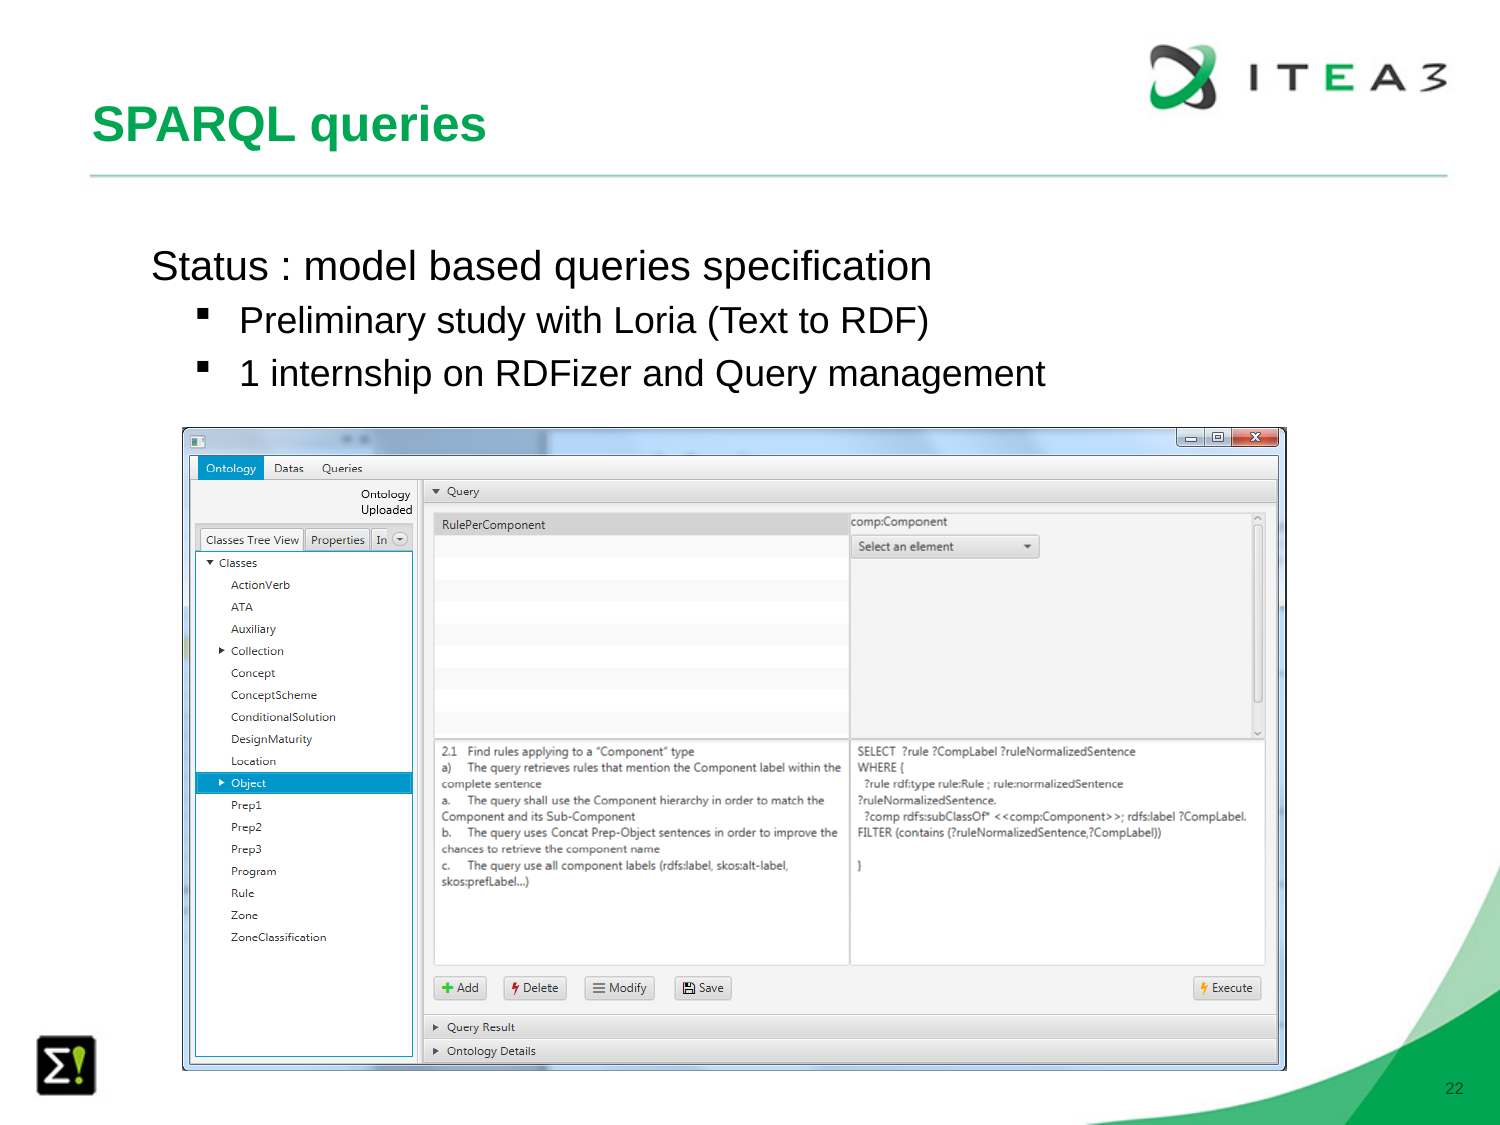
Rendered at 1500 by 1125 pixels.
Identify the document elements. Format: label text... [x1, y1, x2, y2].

picture [0, 0, 1500, 1125]
title SPARQL queries [76, 23, 1099, 160]
list Status : model based queries specification Preliminary study with Loria (Text to RDF) 1 internship on RDFizer and Query management [76, 208, 1447, 1035]
